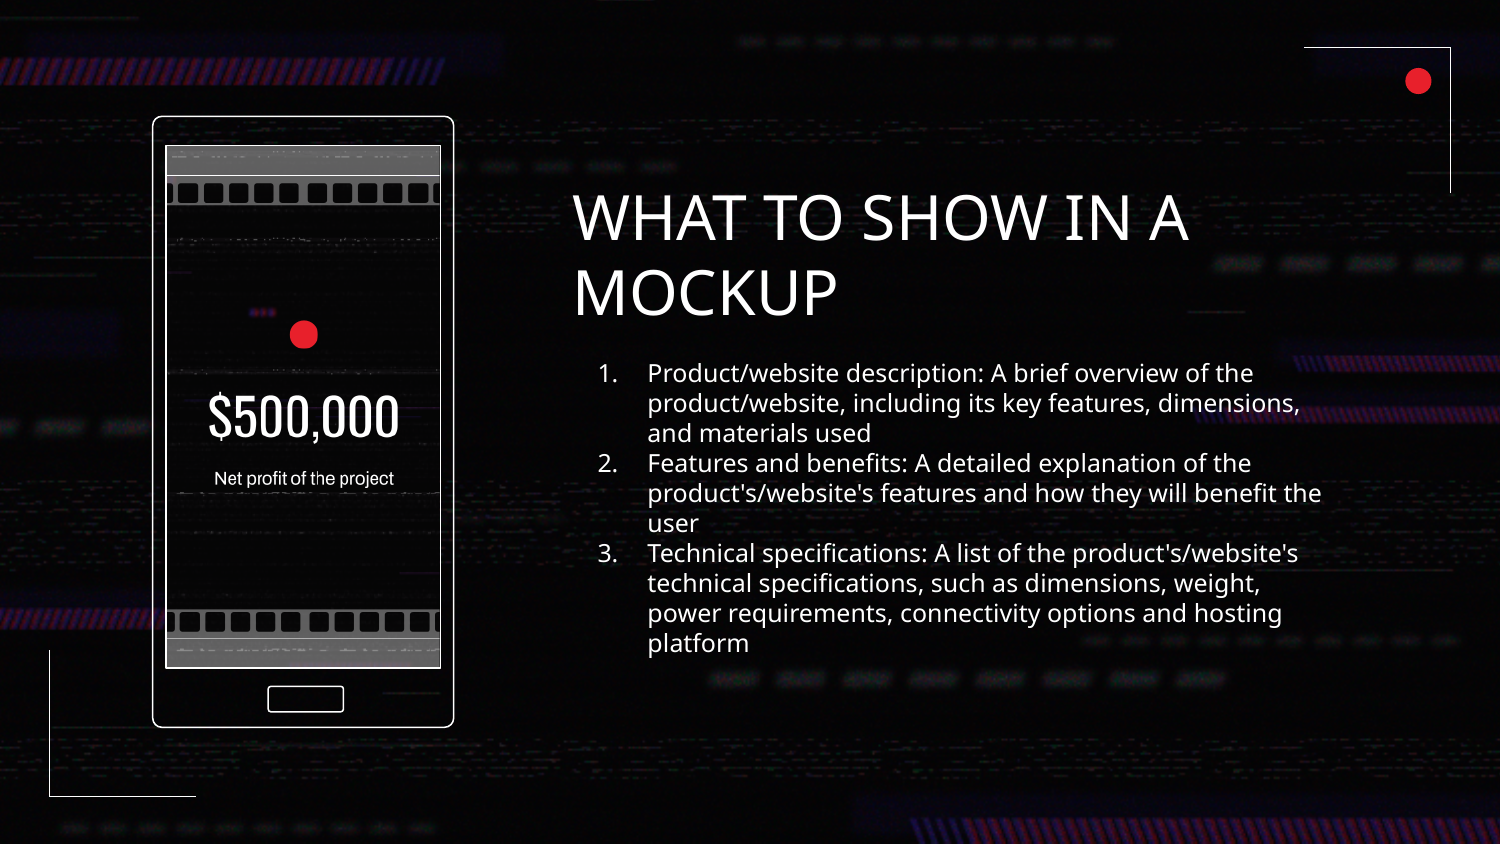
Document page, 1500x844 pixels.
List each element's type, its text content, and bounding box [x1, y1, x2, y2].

subtitle Product/website description: A brief overview of the product/website, including its key features, dimensions, and materials used Features and benefits: A detailed explanation of the product's/website's features and how they will benefit the user Technical specifications: A list of the product's/website's technical specifications, such as dimensions, weight, power requirements, connectivity options and hosting platform [557, 342, 1348, 617]
picture [0, 0, 1500, 844]
title WHAT TO SHOW IN A MOCKUP [557, 227, 1348, 342]
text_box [152, 116, 454, 728]
